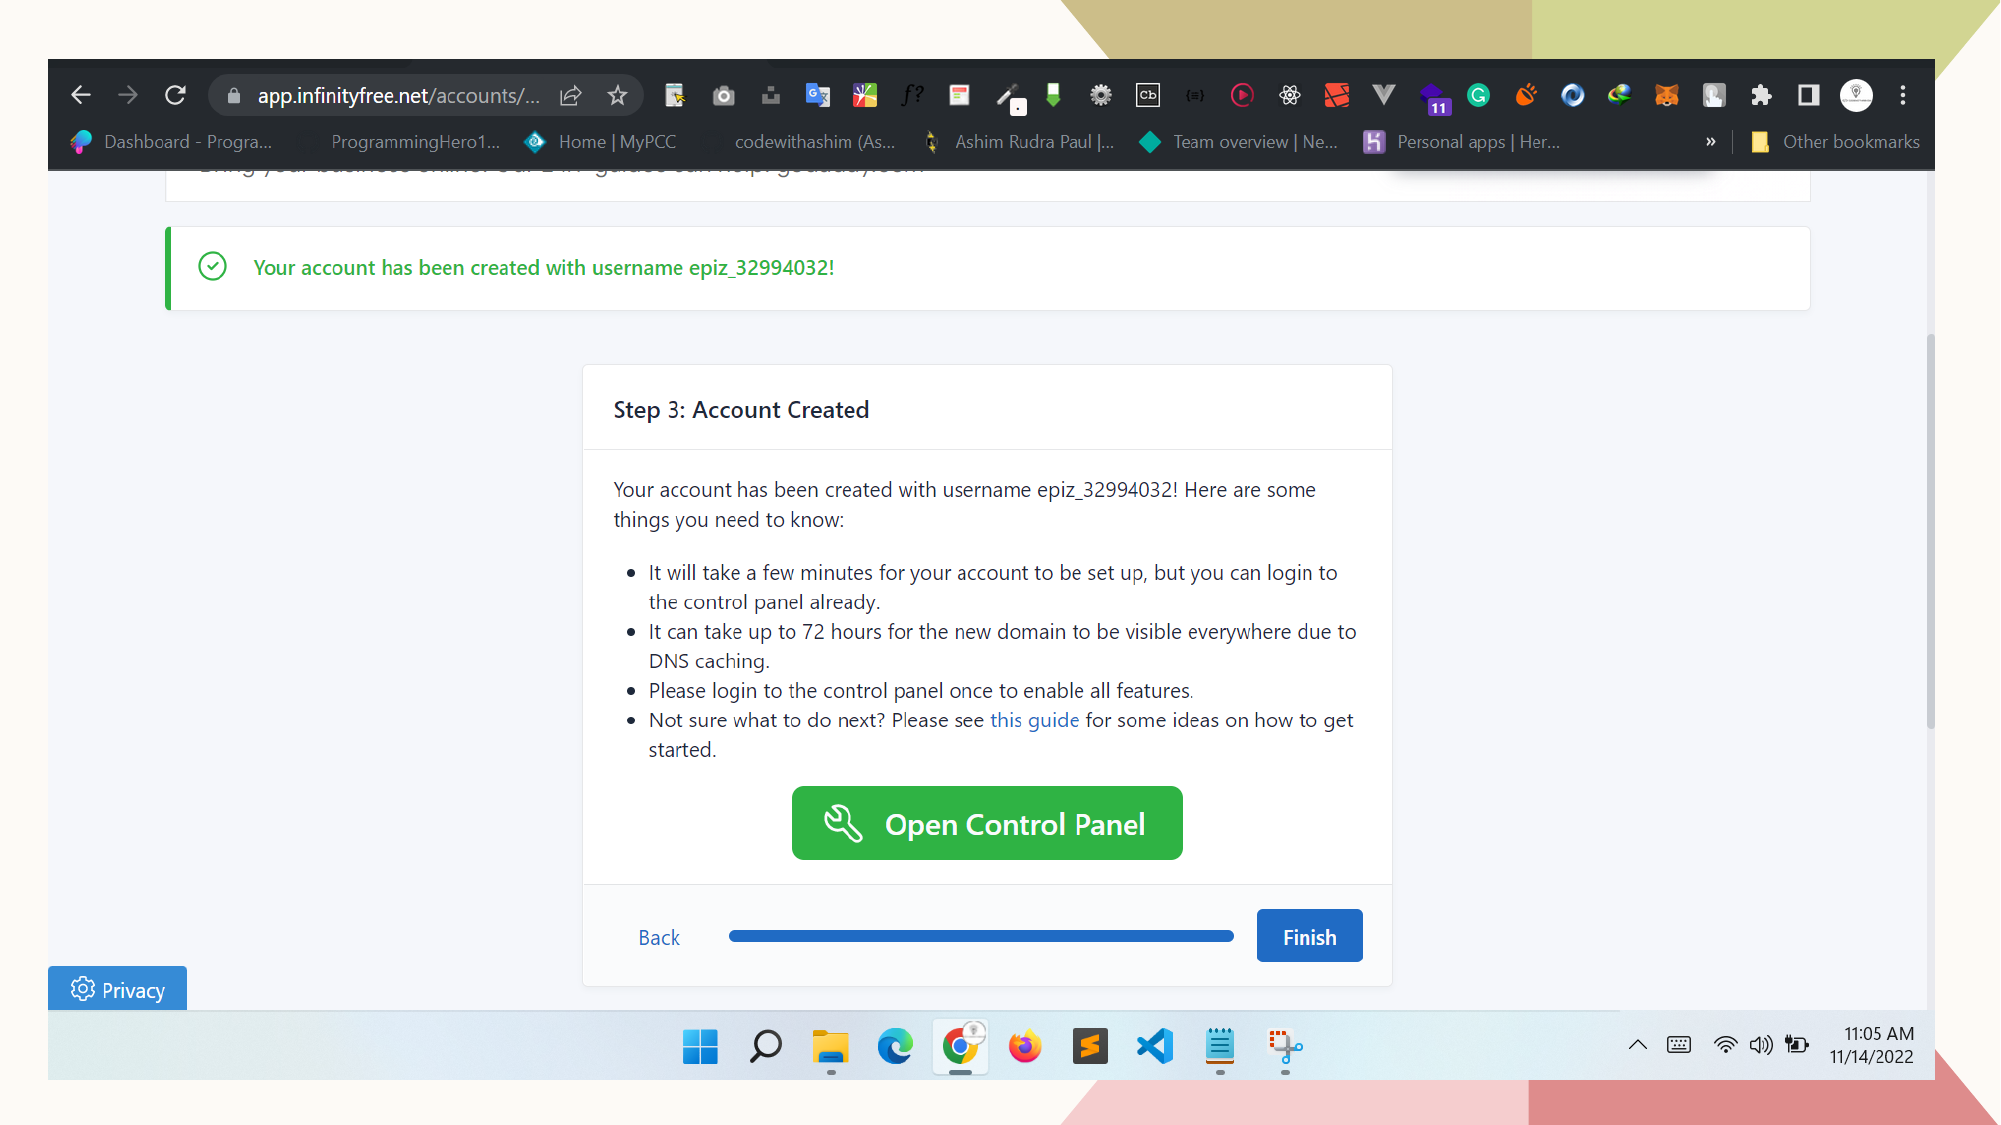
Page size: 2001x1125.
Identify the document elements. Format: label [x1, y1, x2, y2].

picture [48, 59, 1935, 1080]
